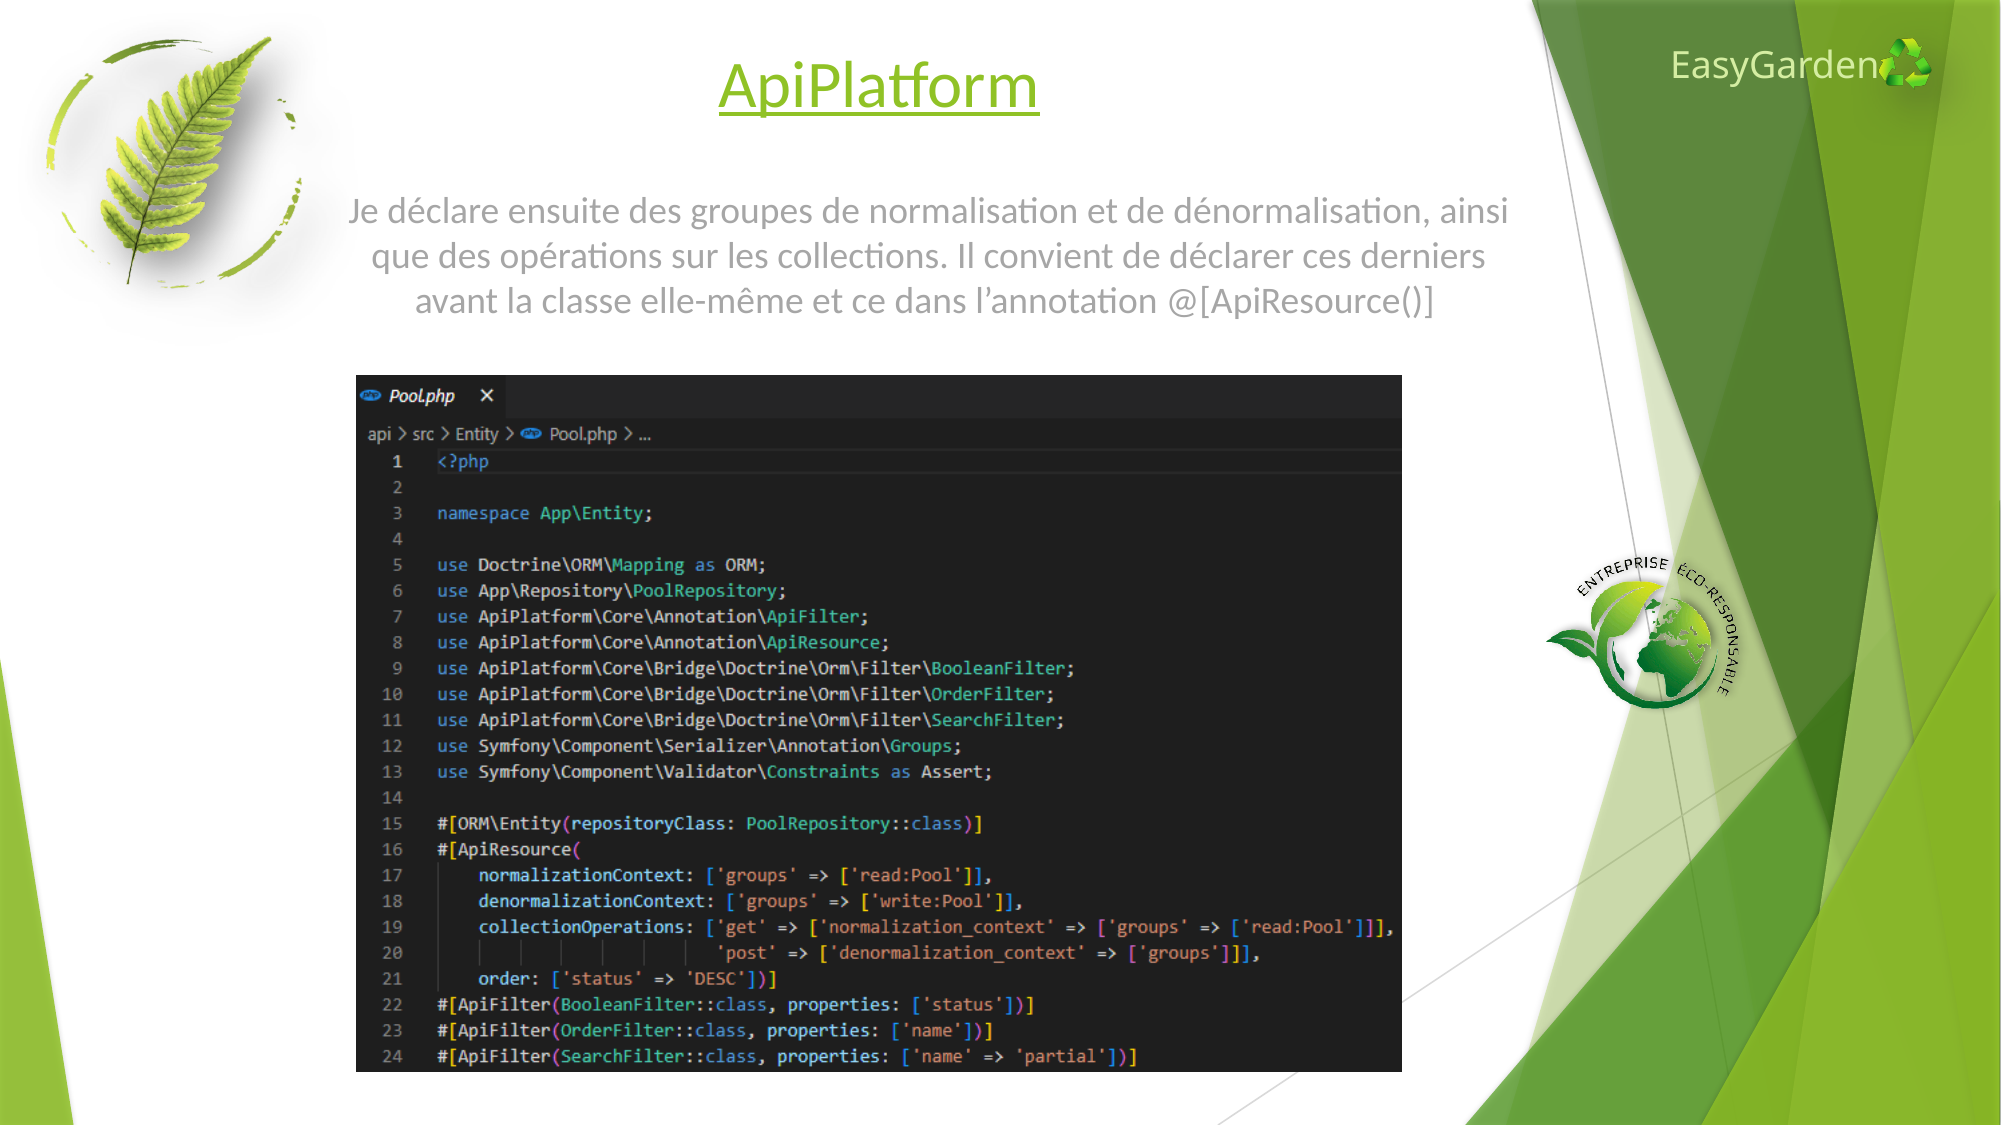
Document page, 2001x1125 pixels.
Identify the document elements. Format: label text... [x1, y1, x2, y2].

text_box Je déclare ensuite des groupes de normalisation et de dénormalisation, ainsi que des opérations sur les collections. Il convient de déclarer ces derniers avant la classe elle-même et ce dans l’annotation @[ApiResource()] [328, 178, 1531, 374]
picture [356, 375, 1403, 1073]
text_box ApiPlatform [703, 33, 1055, 129]
picture [34, 29, 314, 301]
picture [1871, 36, 1940, 91]
text_box EasyGarden [1655, 33, 1895, 94]
picture [1545, 557, 1739, 710]
